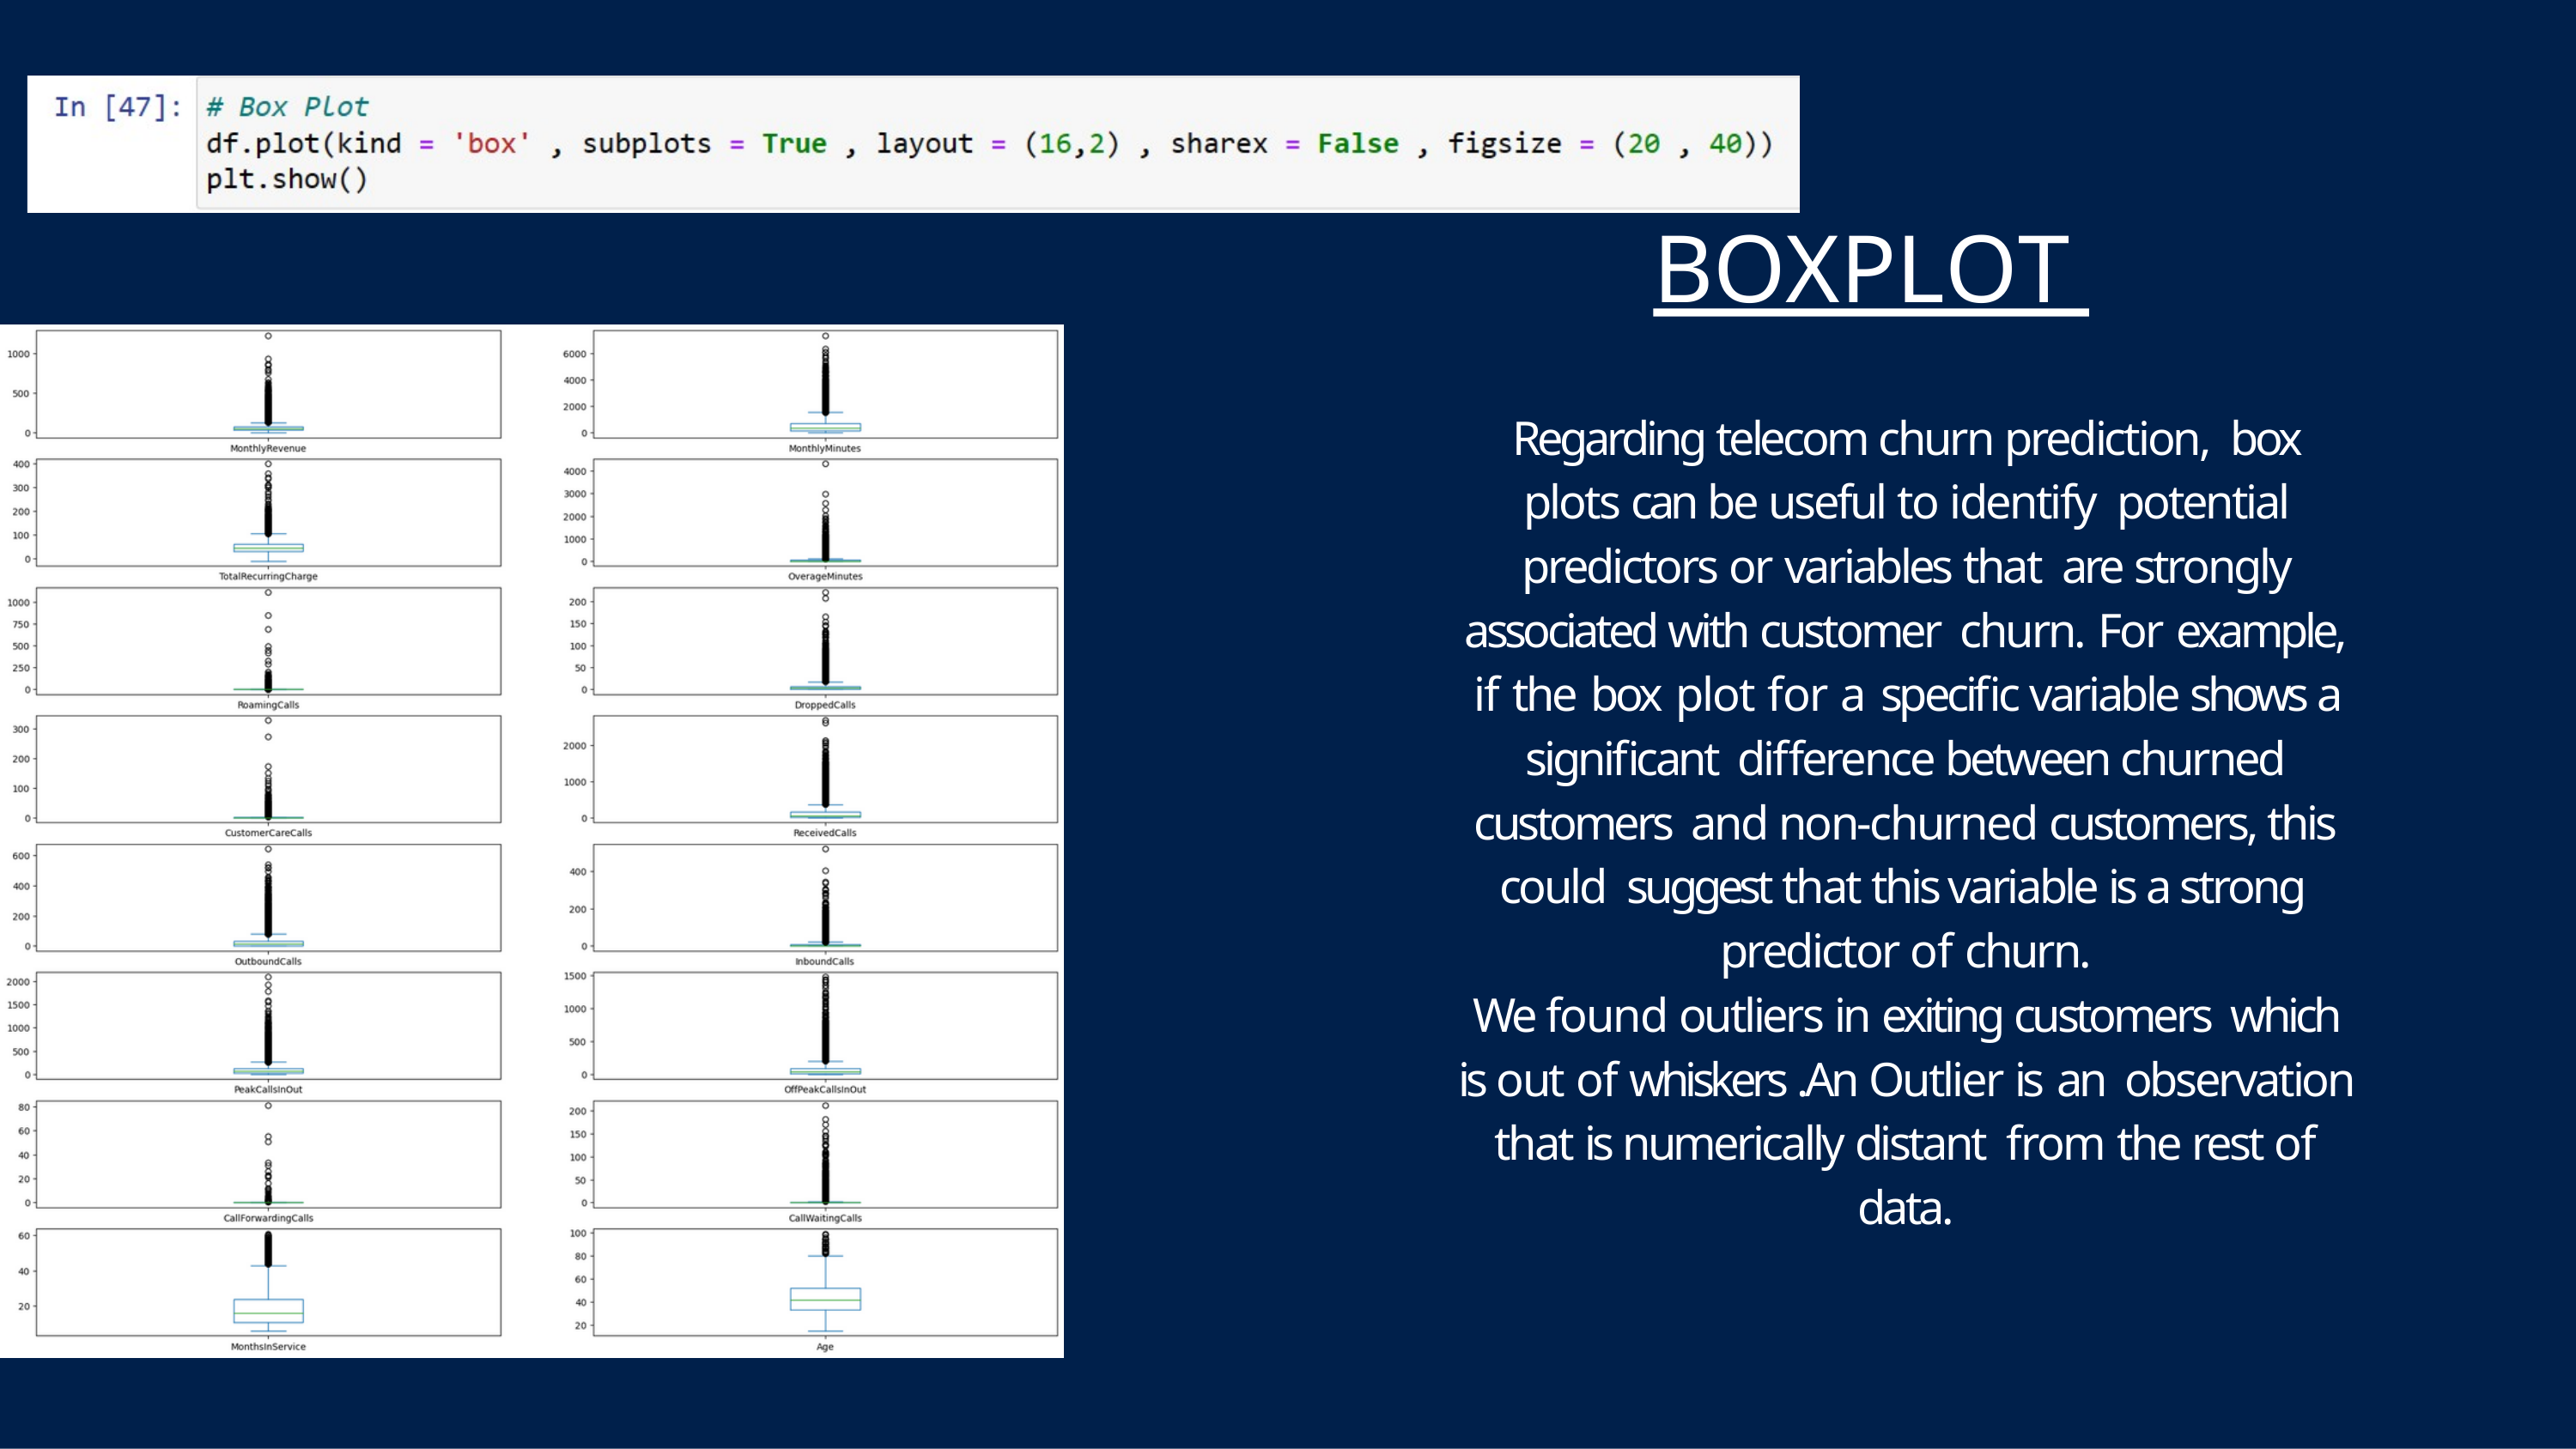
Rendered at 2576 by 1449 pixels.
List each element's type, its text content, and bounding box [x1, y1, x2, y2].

title BOXPLOT [1651, 208, 2092, 398]
text_box [0, 324, 1064, 1358]
text_box Regarding telecom churn prediction, box plots can be useful to identify potential predictors or variables that are strongly associated with customer churn. For example, if the box plot for a specific variable shows a significant difference between churned customers and non-churned customers, this could suggest that this variable is a strong predictor of churn. We found outliers in exiting customers which is out of whiskers .An Outlier is an observation that is numerically distant from the rest of data. [1456, 398, 2354, 1234]
text_box [27, 76, 1800, 213]
